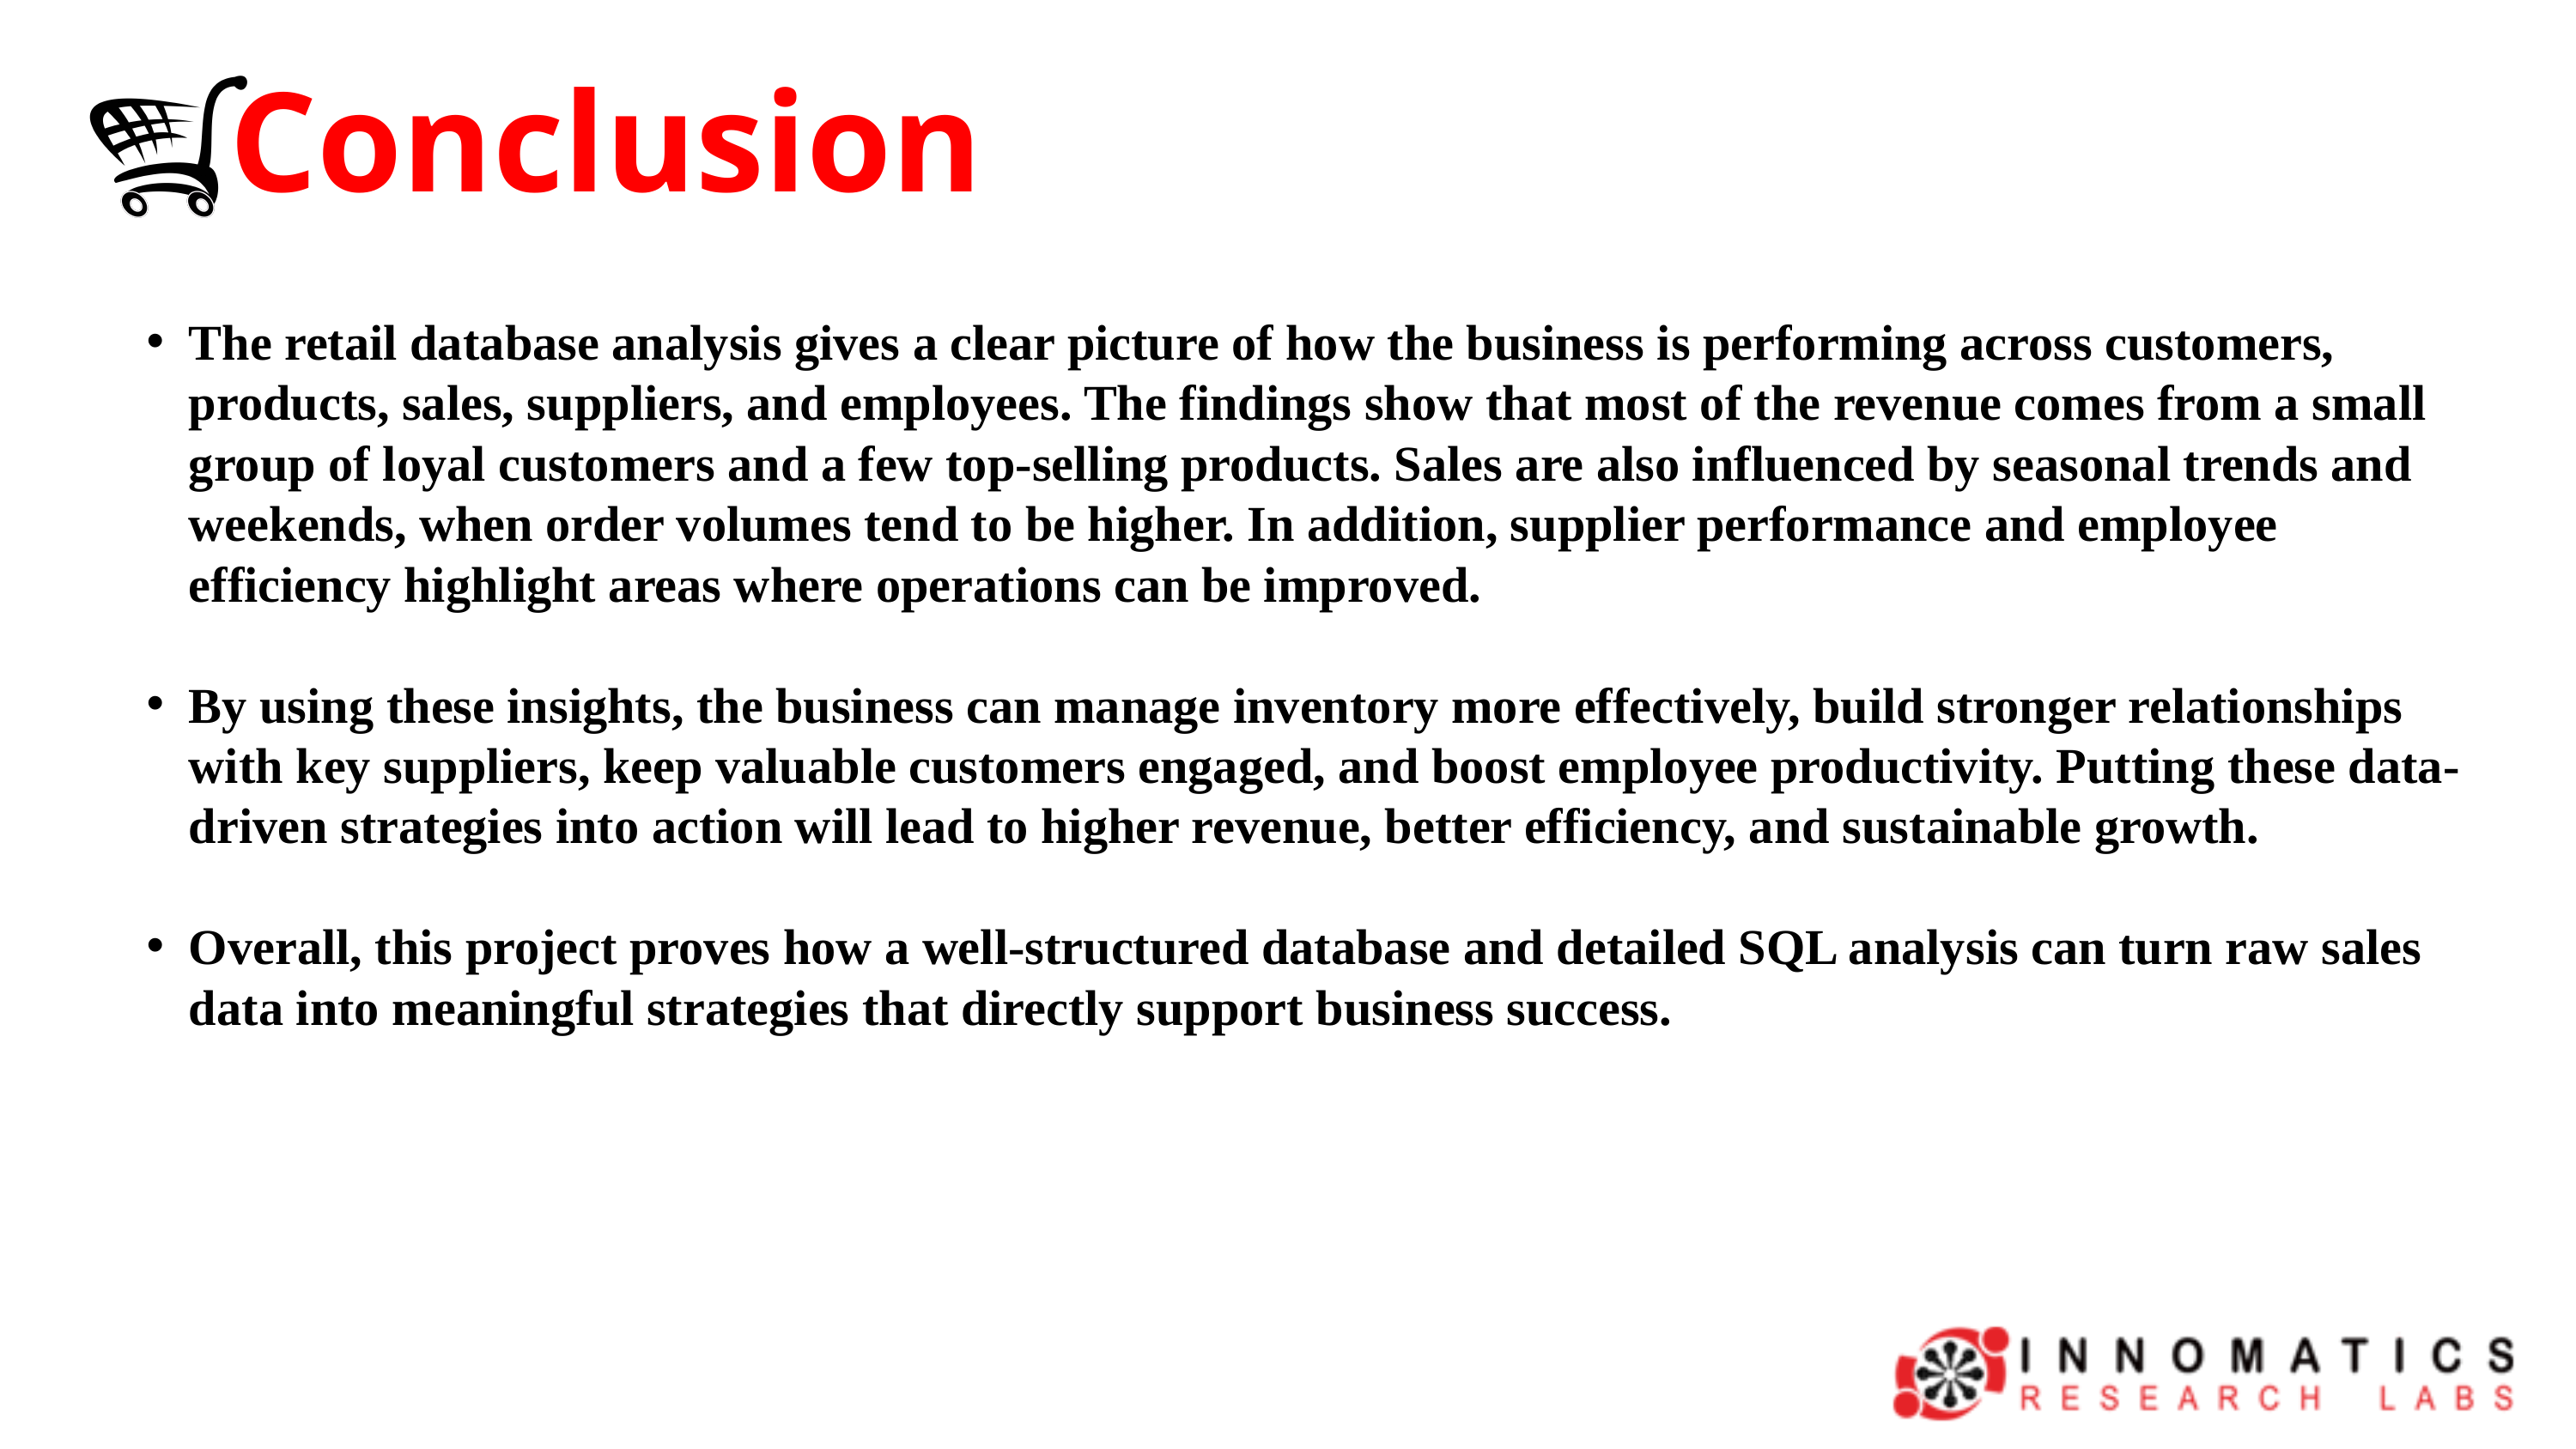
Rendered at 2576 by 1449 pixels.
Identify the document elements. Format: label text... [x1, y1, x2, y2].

text_box [34, 70, 224, 220]
text_box The retail database analysis gives a clear picture of how the business is performing across customers, products, sales, suppliers, and employees. The findings show that most of the revenue comes from a small group of loyal customers and a few top-selling products. Sales are also influenced by seasonal trends and weekends, when order volumes tend to be higher. In addition, supplier performance and employee efficiency highlight areas where operations can be improved. By using these insights, the business can manage inventory more effectively, build stronger relationships with key suppliers, keep valuable customers engaged, and boost employee productivity. Putting these data-driven strategies into action will lead to higher revenue, better efficiency, and sustainable growth. Overall, this project proves how a well-structured database and detailed SQL analysis can turn raw sales data into meaningful strategies that directly support business success. [104, 309, 2472, 1277]
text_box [1862, 1306, 2544, 1449]
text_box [229, 0, 2576, 421]
